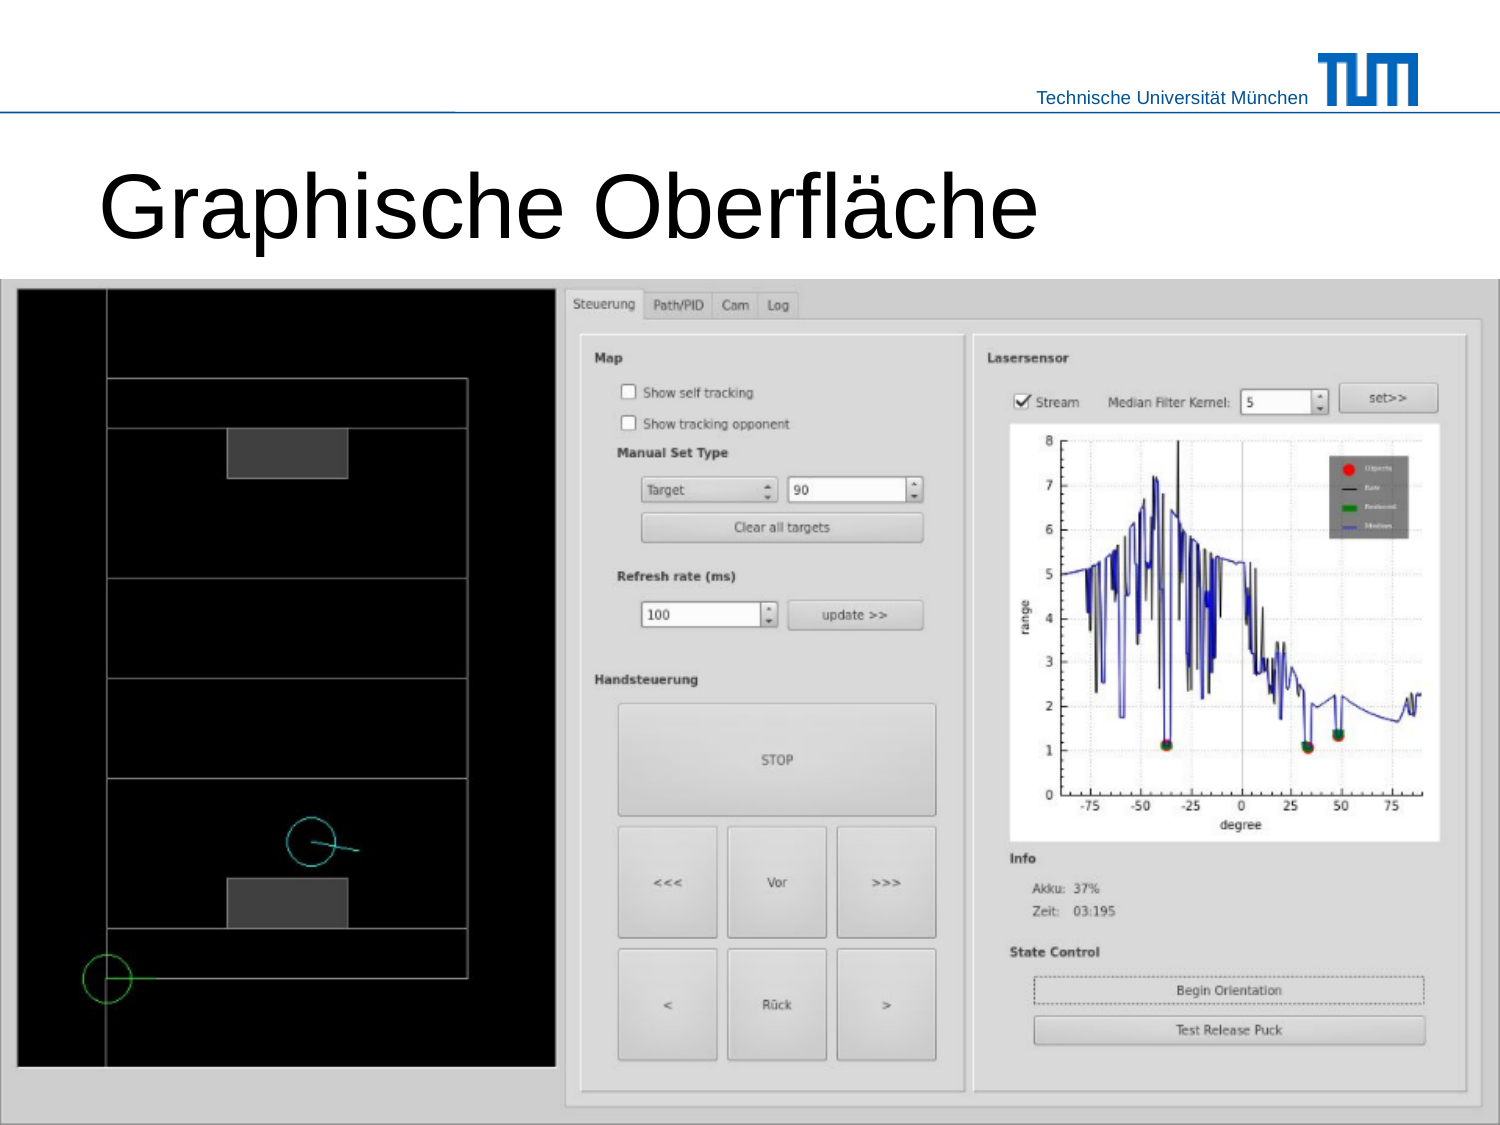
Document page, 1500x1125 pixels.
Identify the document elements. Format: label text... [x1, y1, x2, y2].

picture [1318, 53, 1418, 106]
picture [0, 278, 1500, 1125]
text_box Graphische Oberfläche [83, 139, 1417, 238]
